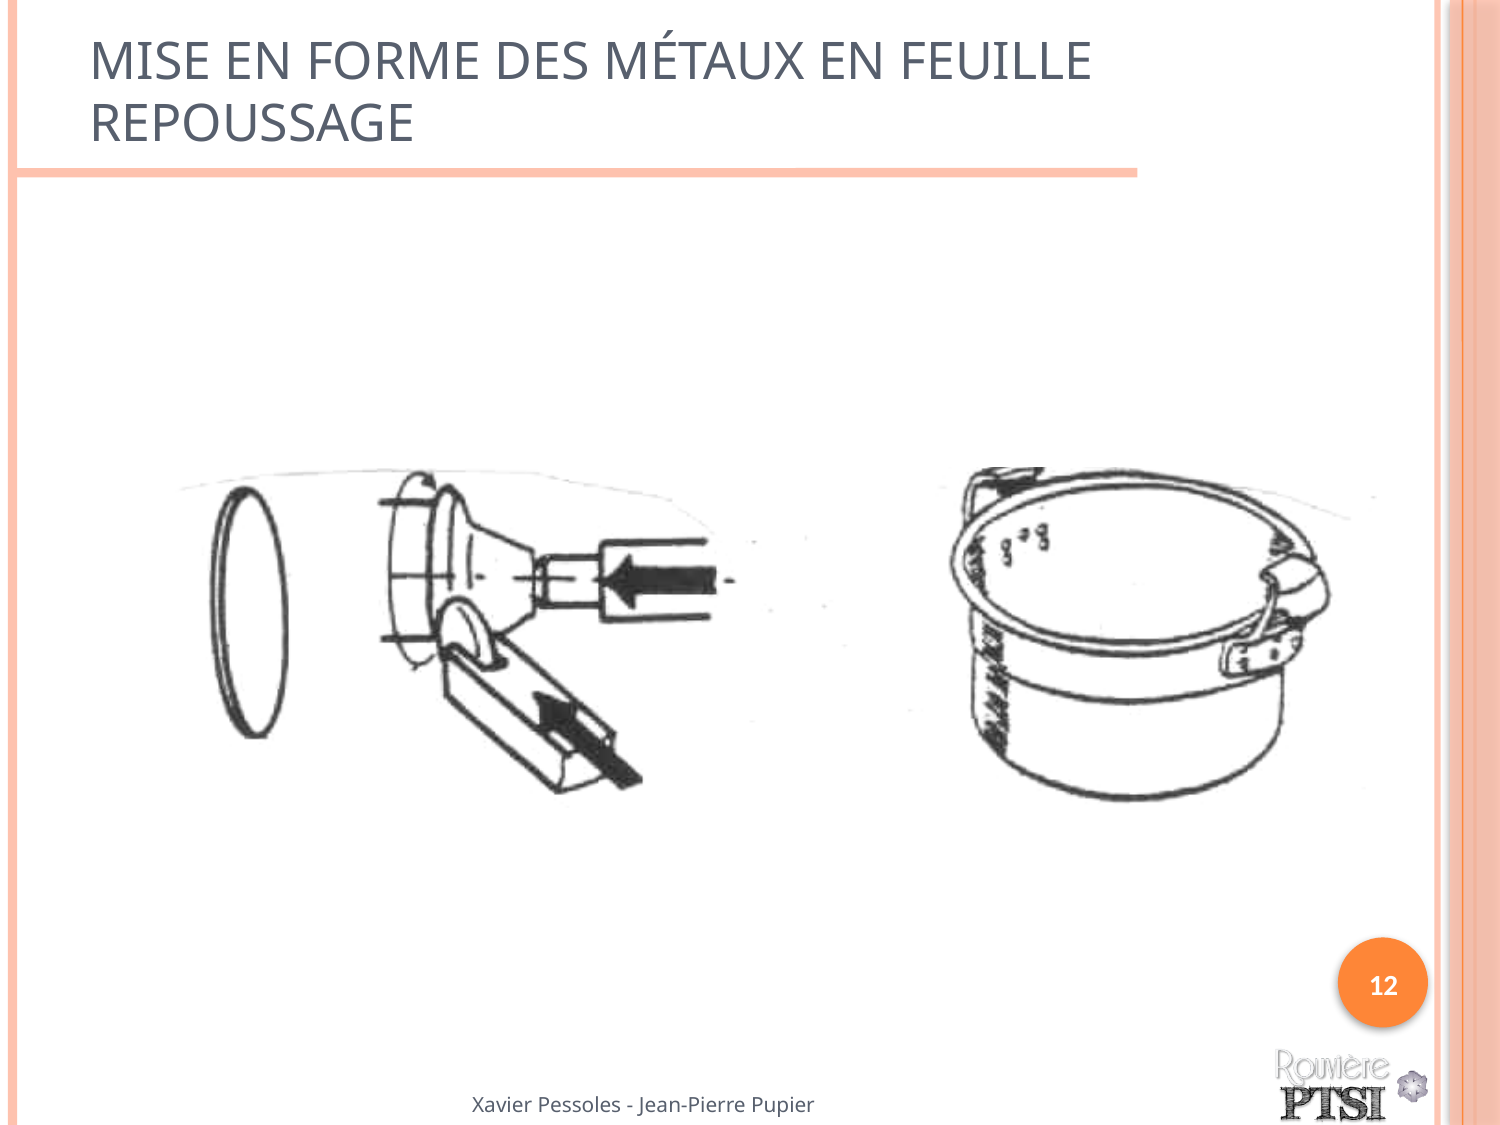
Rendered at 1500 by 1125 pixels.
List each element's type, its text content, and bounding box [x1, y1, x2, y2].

picture [1274, 1048, 1428, 1125]
footer Xavier Pessoles - Jean-Pierre Pupier [12, 1086, 1275, 1125]
title Mise en forme des métaux en feuille Repoussage [75, 19, 1300, 161]
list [170, 467, 1378, 808]
slide_number 12 [1333, 940, 1434, 1027]
